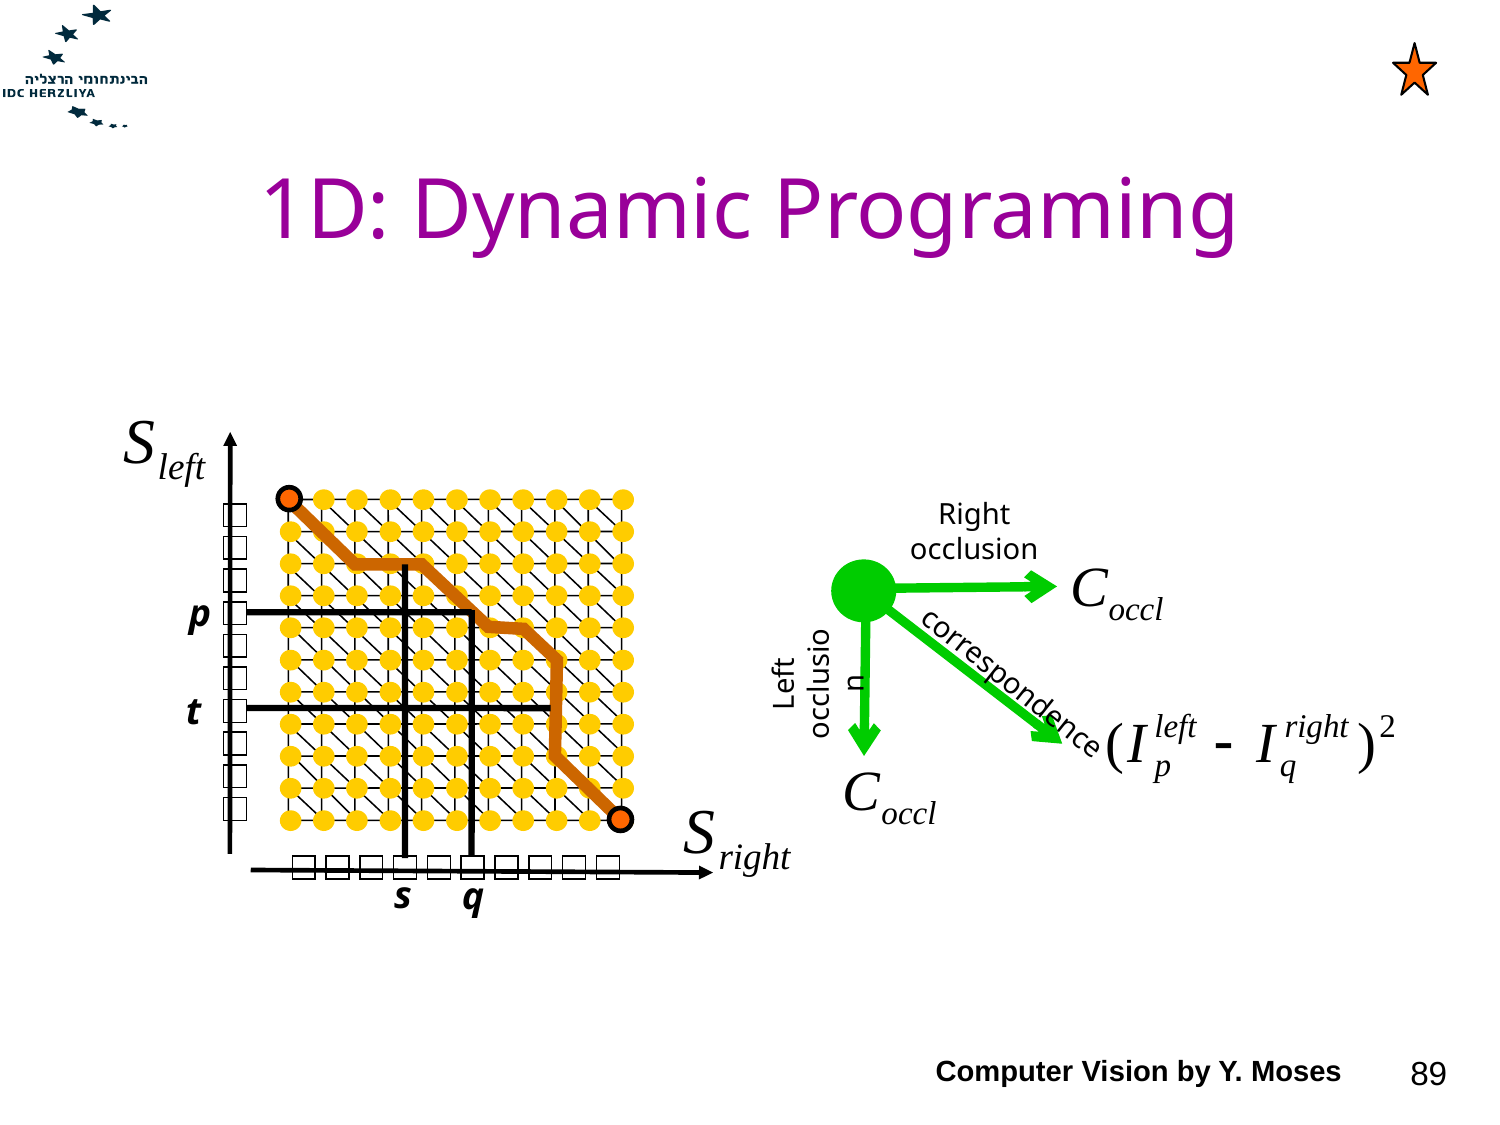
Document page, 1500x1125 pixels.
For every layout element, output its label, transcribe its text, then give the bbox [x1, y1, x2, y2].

picture [0, 0, 150, 134]
slide_number 89 [1149, 1024, 1463, 1101]
title 1D: Dynamic Programing [112, 74, 1388, 263]
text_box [112, 399, 1406, 925]
footer Computer Vision by Y. Moses [901, 1019, 1377, 1096]
text_box [1393, 43, 1437, 95]
